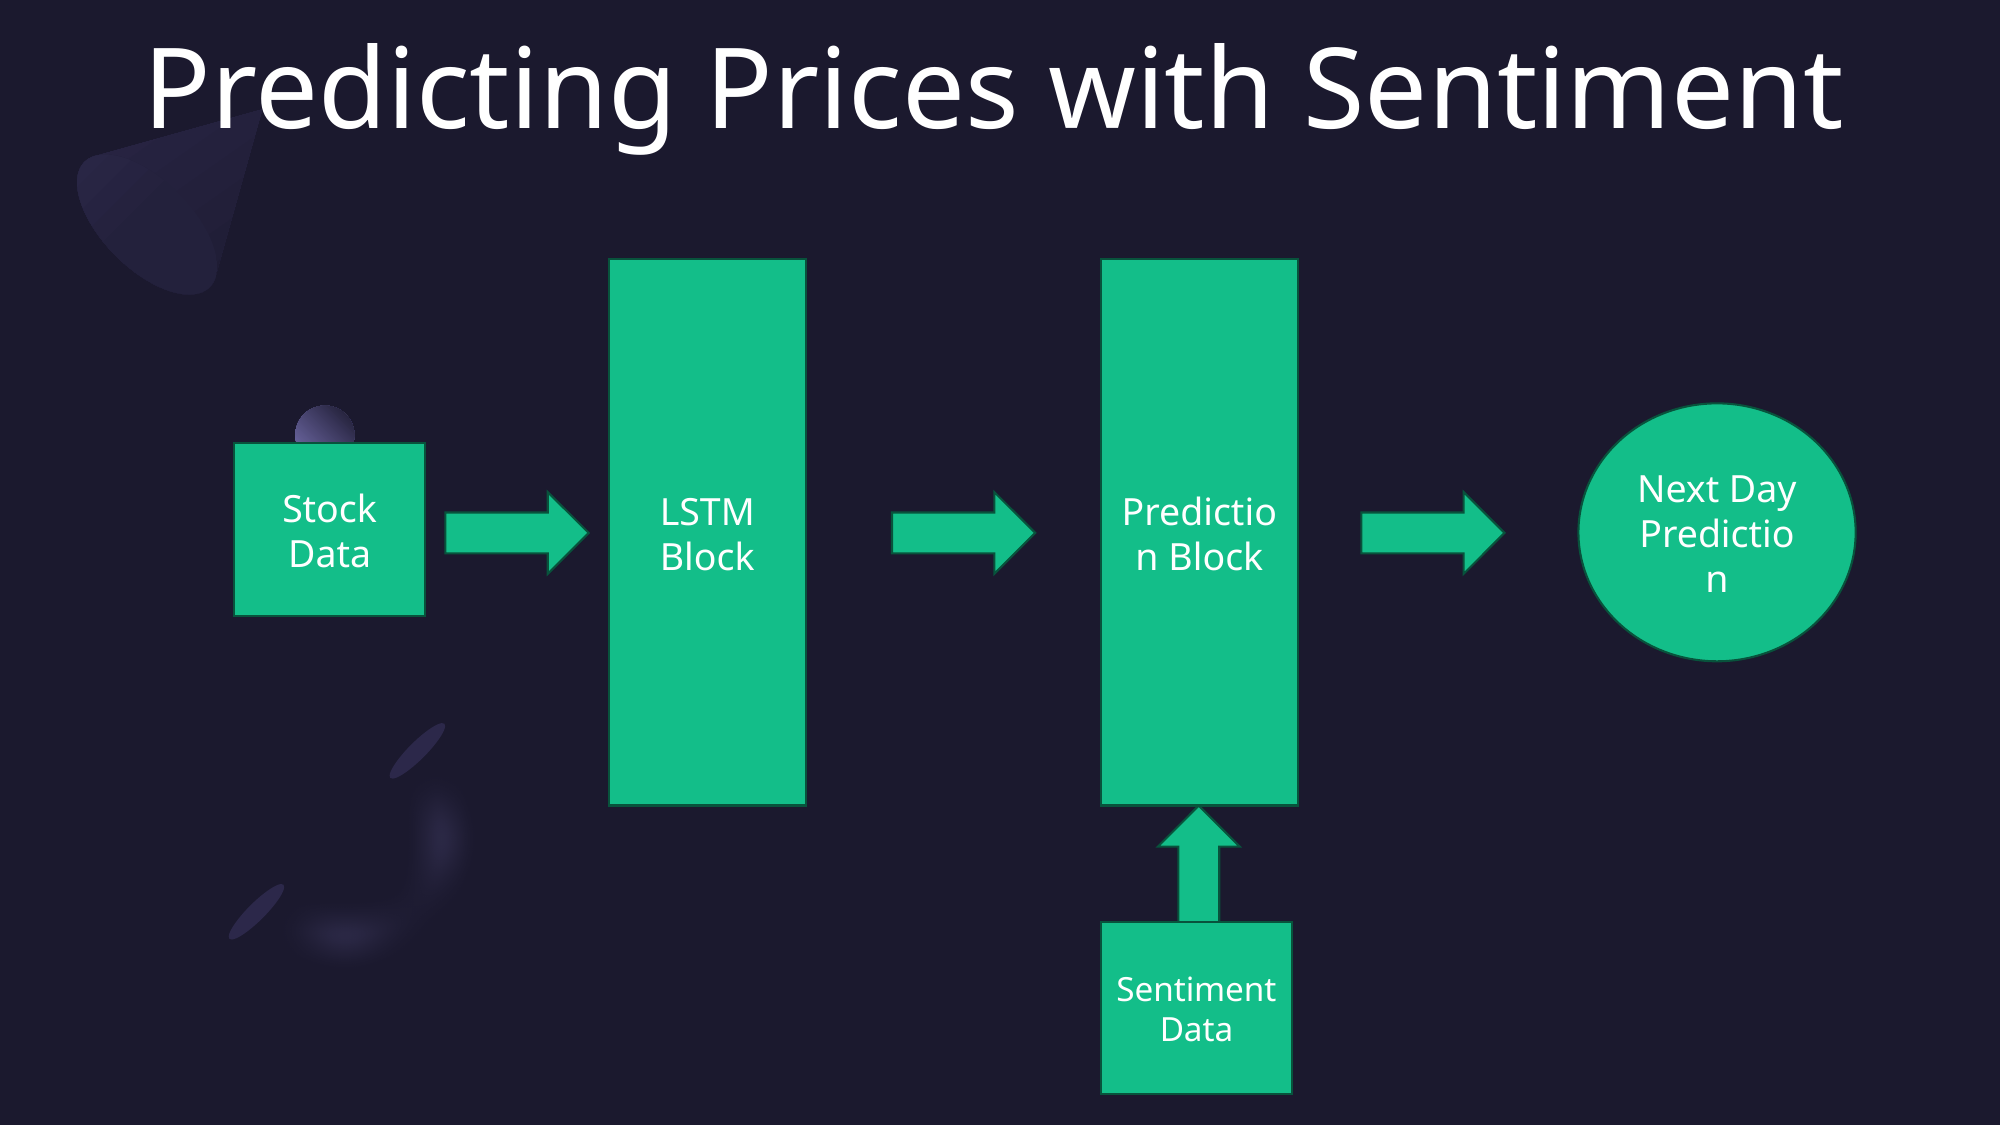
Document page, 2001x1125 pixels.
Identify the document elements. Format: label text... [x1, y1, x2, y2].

title Predicting Prices with Sentiment [143, 16, 1856, 282]
text_box [890, 489, 1037, 577]
text_box [1155, 804, 1243, 921]
text_box [444, 489, 591, 577]
text_box Prediction Block [1100, 258, 1299, 807]
text_box [1360, 489, 1507, 577]
text_box LSTM Block [608, 258, 807, 807]
text_box Stock Data [233, 442, 426, 617]
text_box Next Day Prediction [1577, 402, 1857, 663]
text_box Sentiment Data [1100, 921, 1293, 1095]
